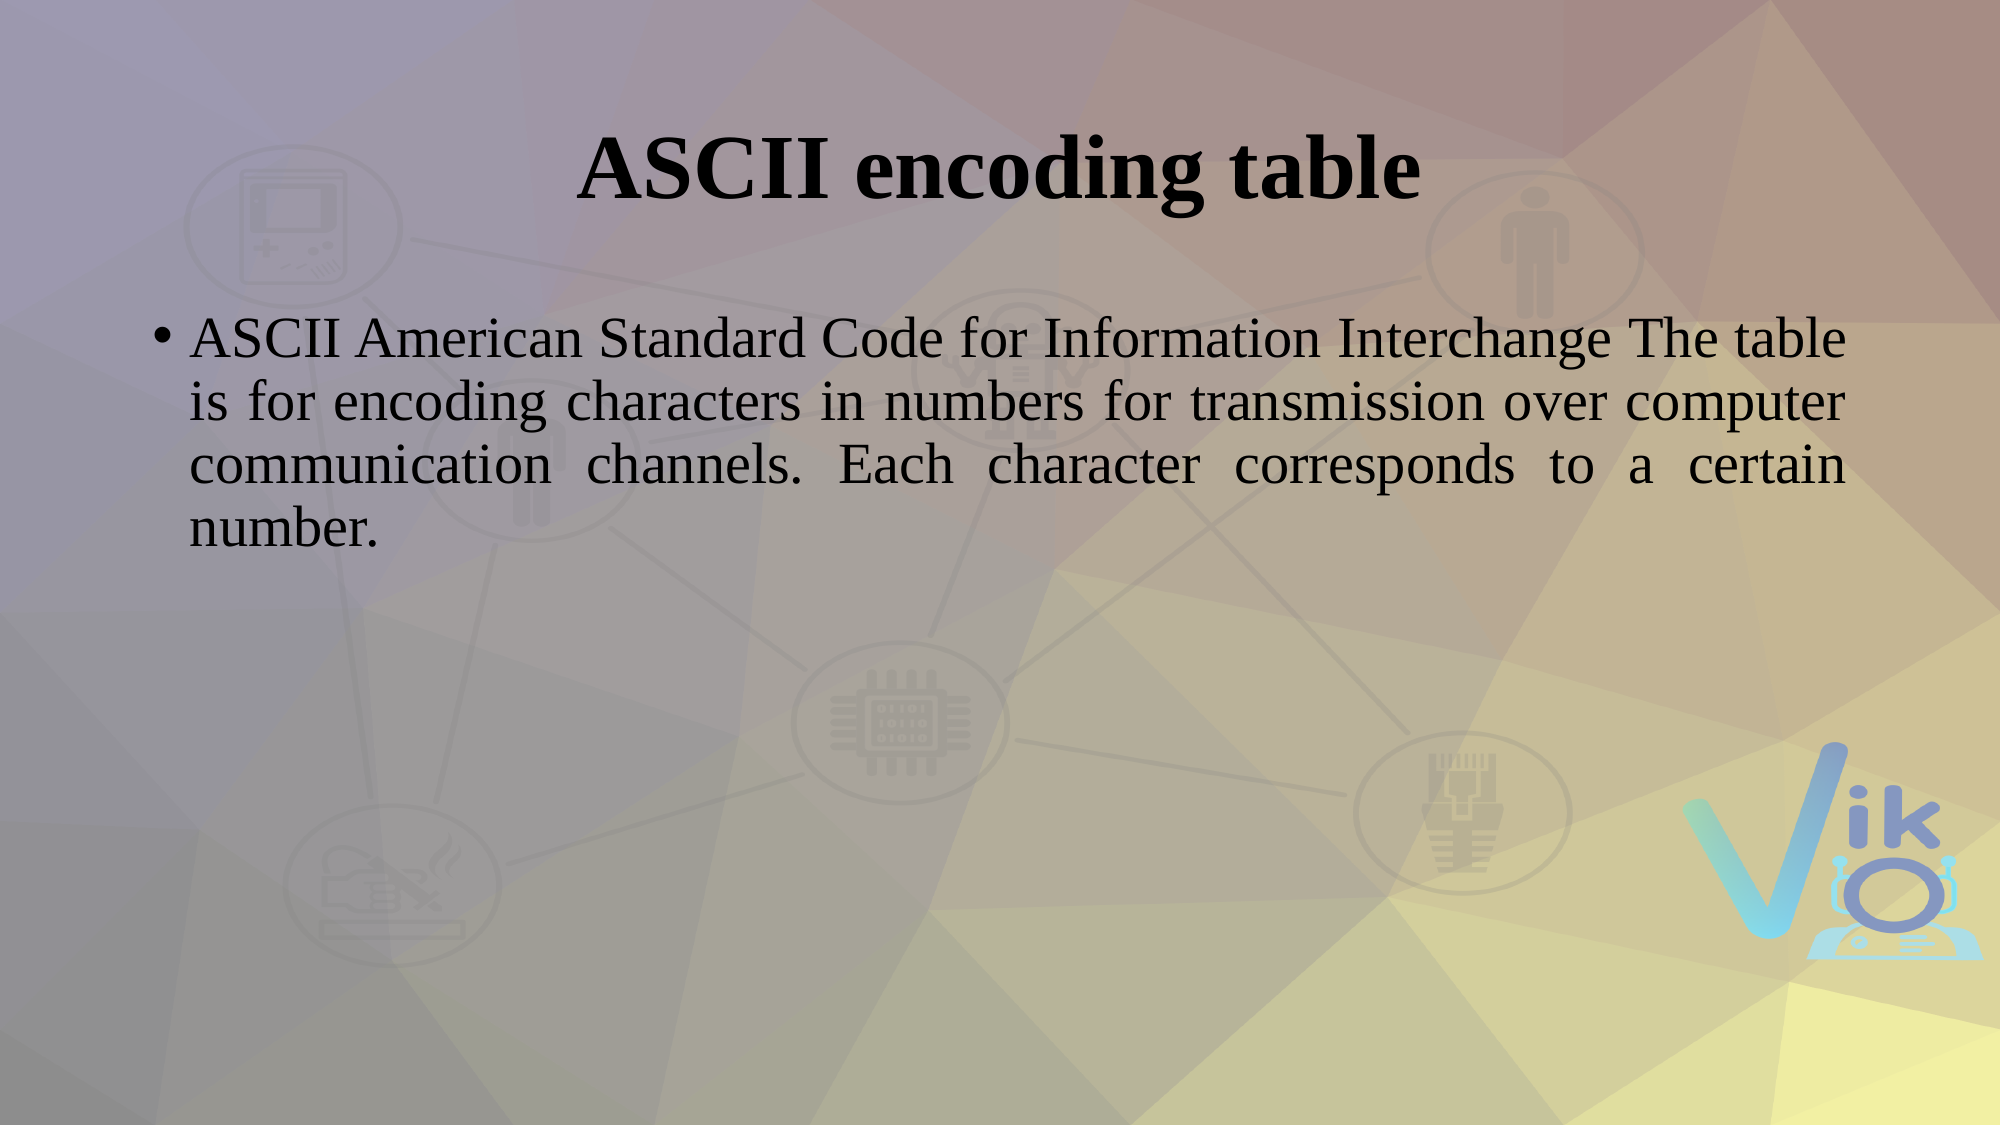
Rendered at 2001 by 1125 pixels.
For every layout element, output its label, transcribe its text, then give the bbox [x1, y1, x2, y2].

list ASCII American Standard Code for Information Interchange The table is for encoding characters in numbers for transmission over computer communication channels. Each character corresponds to a certain number. [137, 299, 1863, 1014]
title ASCII encoding table [137, 59, 1863, 278]
